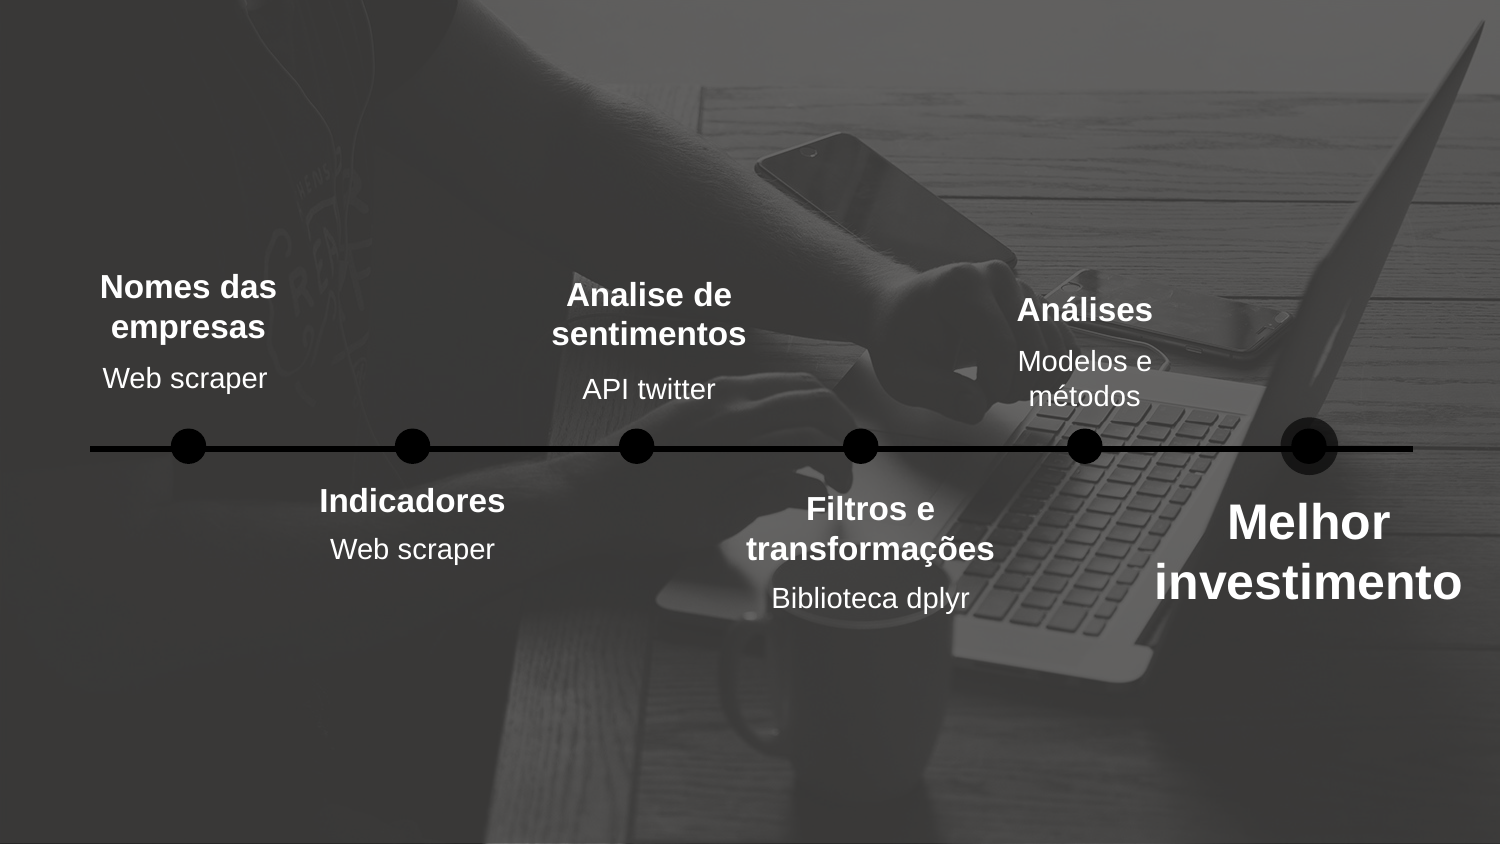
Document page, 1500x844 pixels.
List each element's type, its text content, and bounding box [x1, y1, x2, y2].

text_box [1280, 417, 1339, 476]
text_box [168, 426, 209, 467]
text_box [674, 479, 1068, 623]
text_box [616, 426, 657, 467]
text_box Melhor investimento [1139, 481, 1479, 617]
text_box [88, 444, 170, 454]
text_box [276, 471, 549, 574]
text_box [840, 426, 881, 467]
text_box [432, 444, 618, 454]
text_box [207, 444, 394, 454]
text_box [1343, 444, 1415, 454]
text_box [1065, 429, 1105, 467]
text_box [880, 444, 1066, 454]
text_box [656, 444, 842, 454]
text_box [977, 280, 1193, 421]
text_box [1104, 444, 1275, 454]
text_box [392, 426, 433, 467]
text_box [77, 257, 296, 403]
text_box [498, 265, 801, 415]
